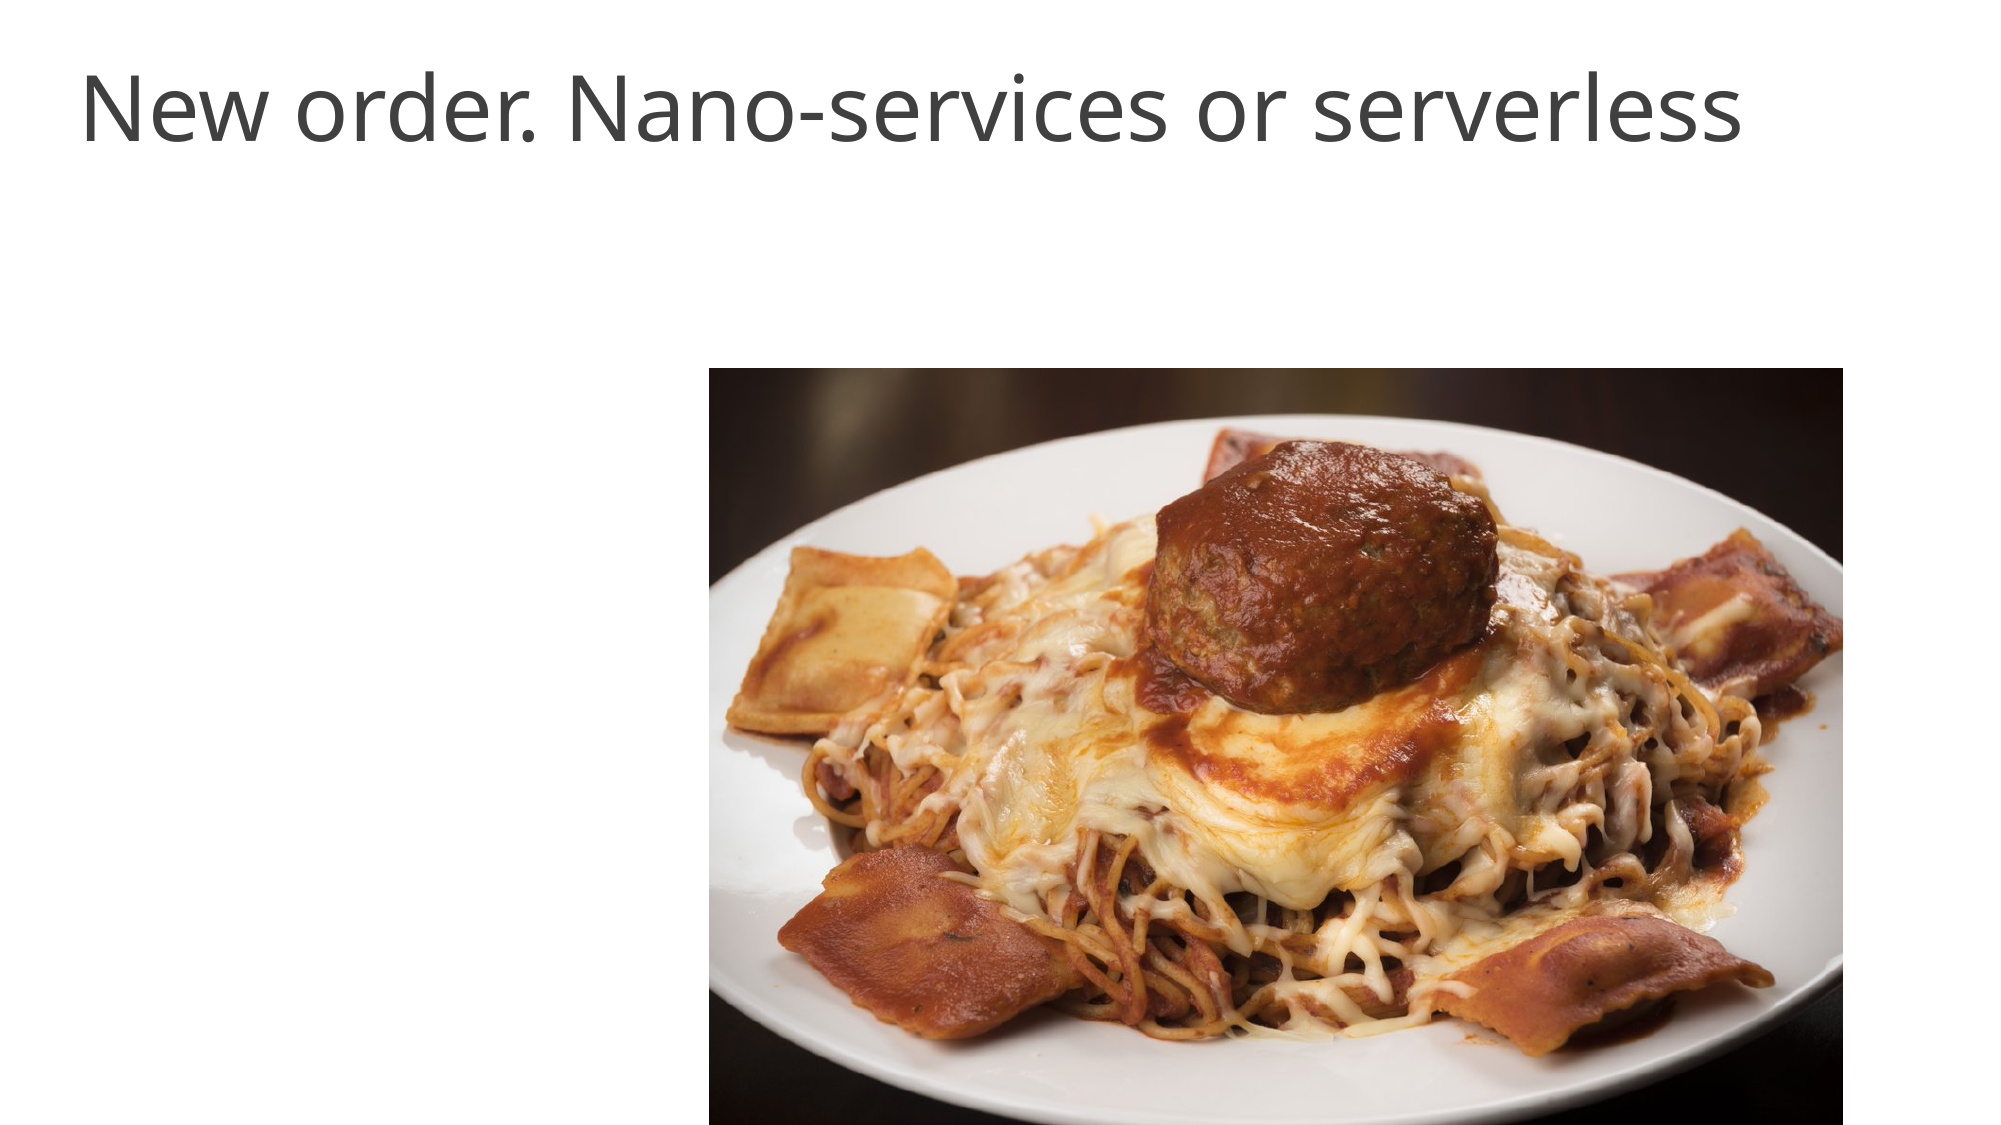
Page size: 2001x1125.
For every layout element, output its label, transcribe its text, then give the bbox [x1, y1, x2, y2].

picture [709, 368, 1843, 1125]
title New order. Nano-services or serverless [54, 47, 1937, 196]
